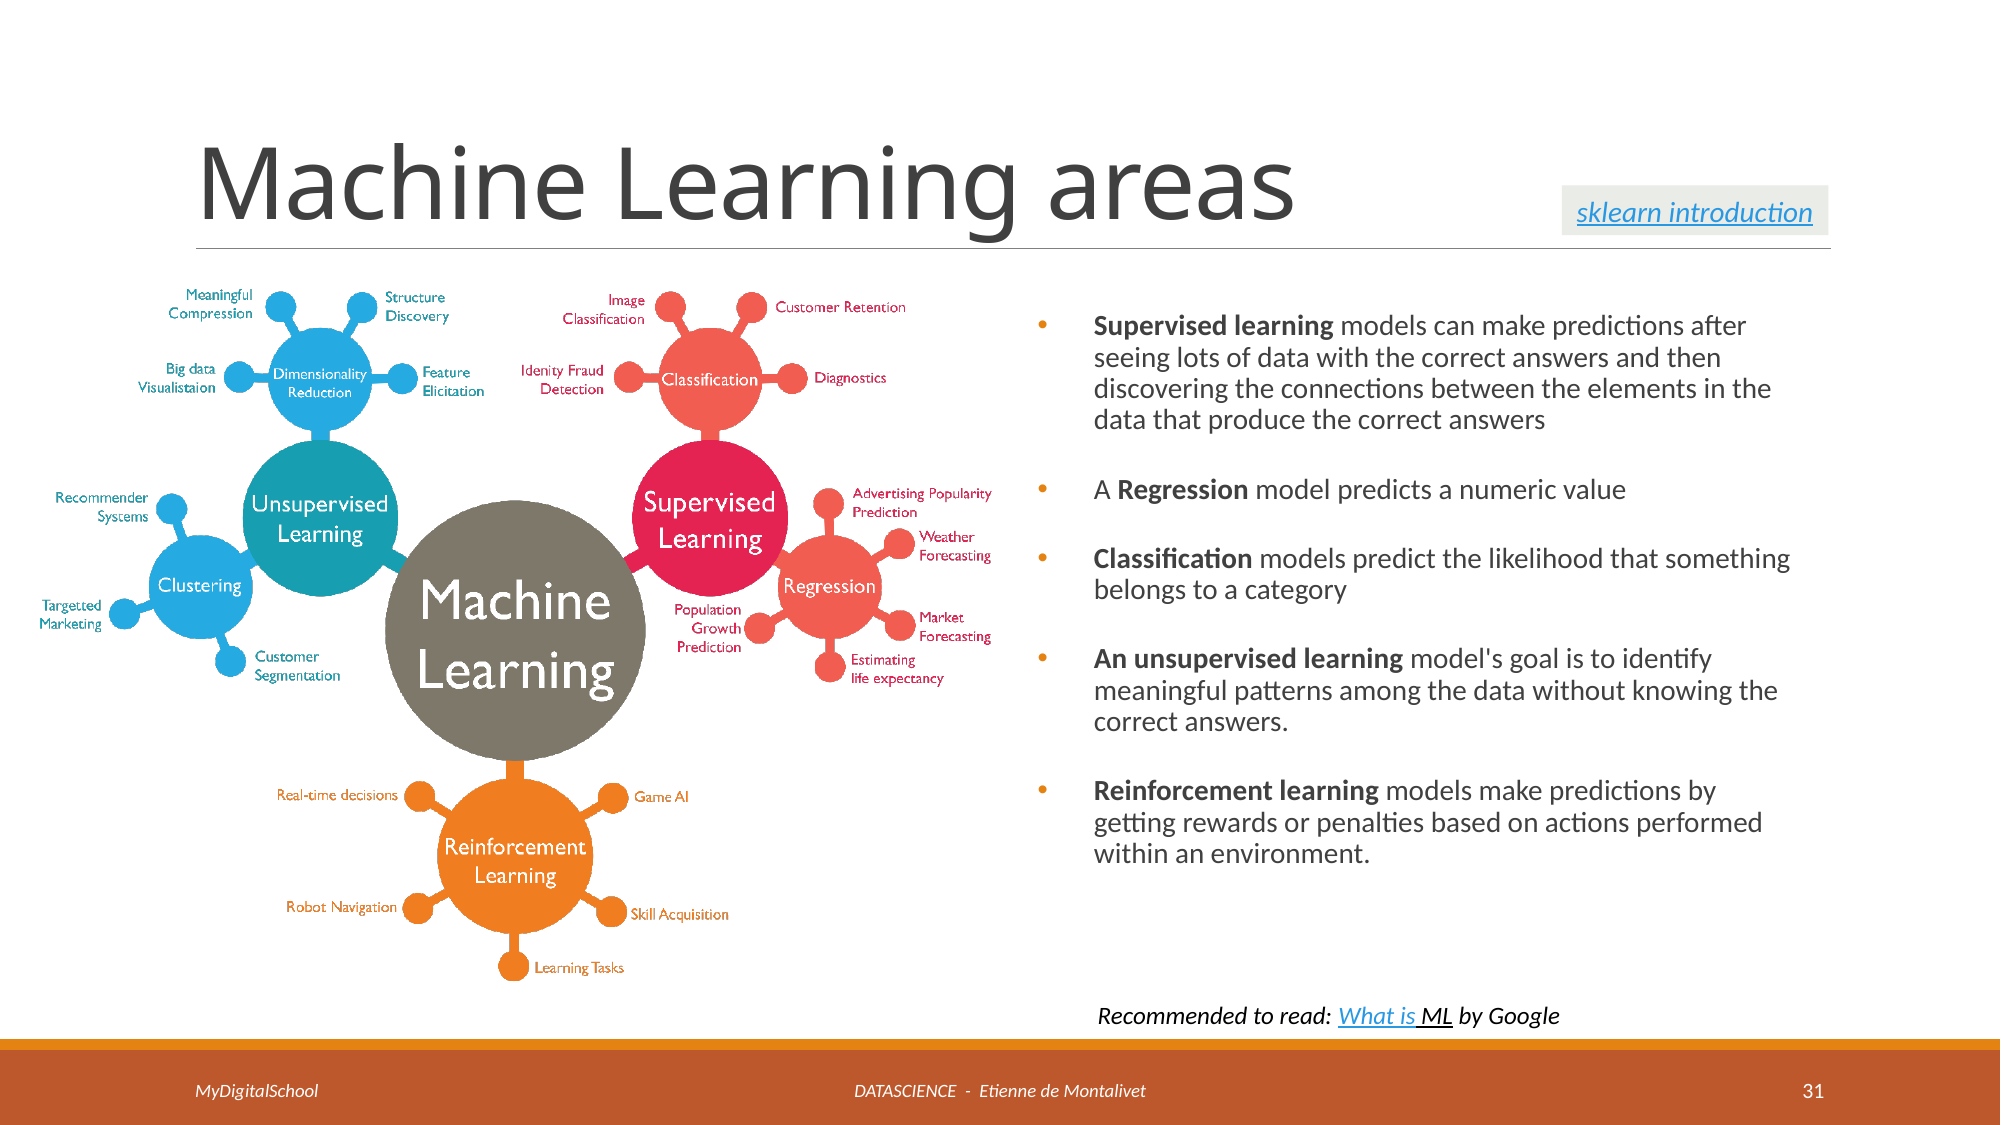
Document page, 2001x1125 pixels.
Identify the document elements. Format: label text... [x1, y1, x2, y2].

text_box Recommended to read: What is ML by Google [1082, 992, 1576, 1037]
slide_number MyDigitalSchool [180, 1059, 586, 1120]
slide_number 31 [1624, 1059, 1840, 1120]
text_box sklearn introduction [1561, 185, 1829, 236]
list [26, 282, 1006, 983]
list Supervised learning models can make predictions after seeing lots of data with the correct answers and then discovering the connections between the elements in the data that produce the correct answers A Regression model predicts a numeric value Classification models predict the likelihood that something belongs to a category An unsupervised learning model's goal is to identify meaningful patterns among the data without knowing the correct answers. Reinforcement learning models make predictions by getting rewards or penalties based on actions performed within an environment. [1020, 302, 1830, 983]
title Machine Learning areas [180, 47, 1830, 248]
footer DATASCIENCE - Etienne de Montalivet [604, 1059, 1396, 1120]
